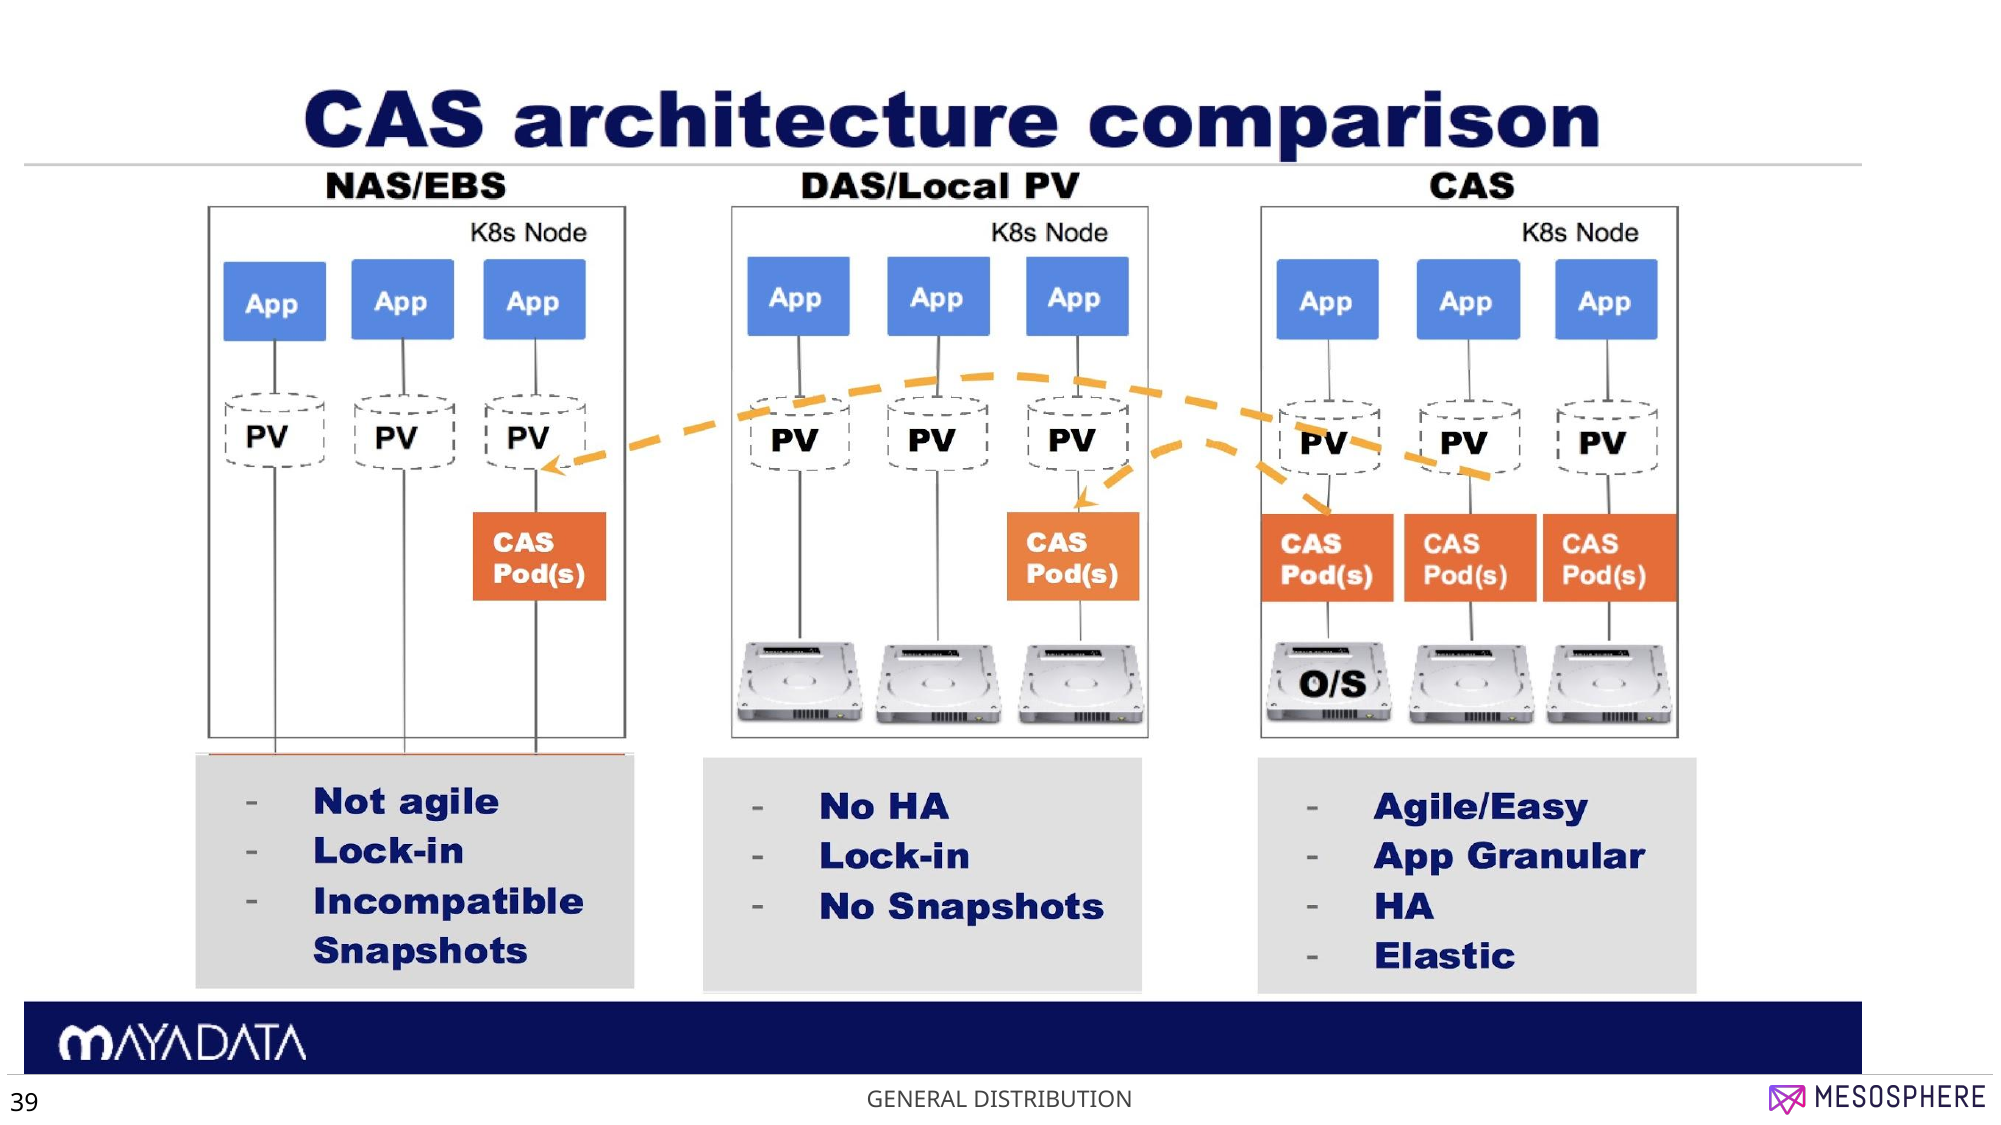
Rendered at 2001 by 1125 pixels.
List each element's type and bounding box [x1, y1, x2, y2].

picture [24, 37, 1862, 1075]
picture [1769, 1085, 1985, 1115]
